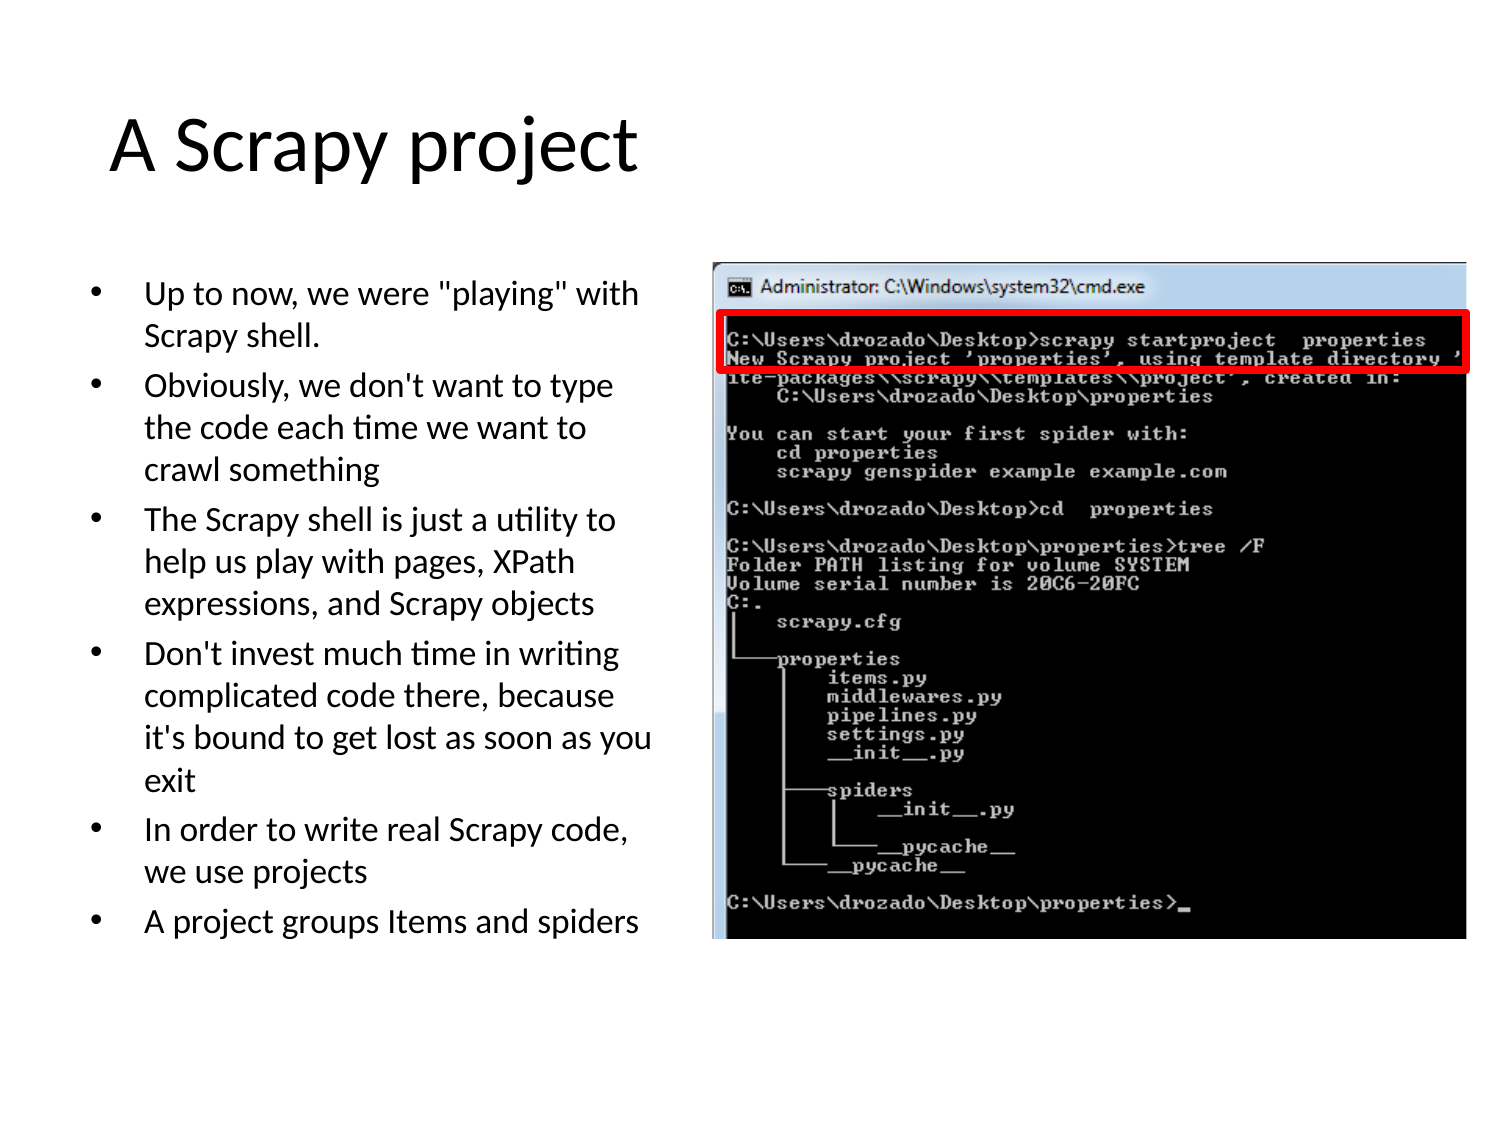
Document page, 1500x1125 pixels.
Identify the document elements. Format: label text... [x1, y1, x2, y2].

list Up to now, we were "playing" with Scrapy shell. Obviously, we don't want to type the code each time we want to crawl something The Scrapy shell is just a utility to help us play with pages, XPath expressions, and Scrapy objects Don't invest much time in writing complicated code there, because it's bound to get lost as soon as you exit In order to write real Scrapy code, we use projects A project groups Items and spiders [75, 262, 675, 1005]
picture [712, 262, 1467, 940]
title A Scrapy project [75, 45, 675, 233]
